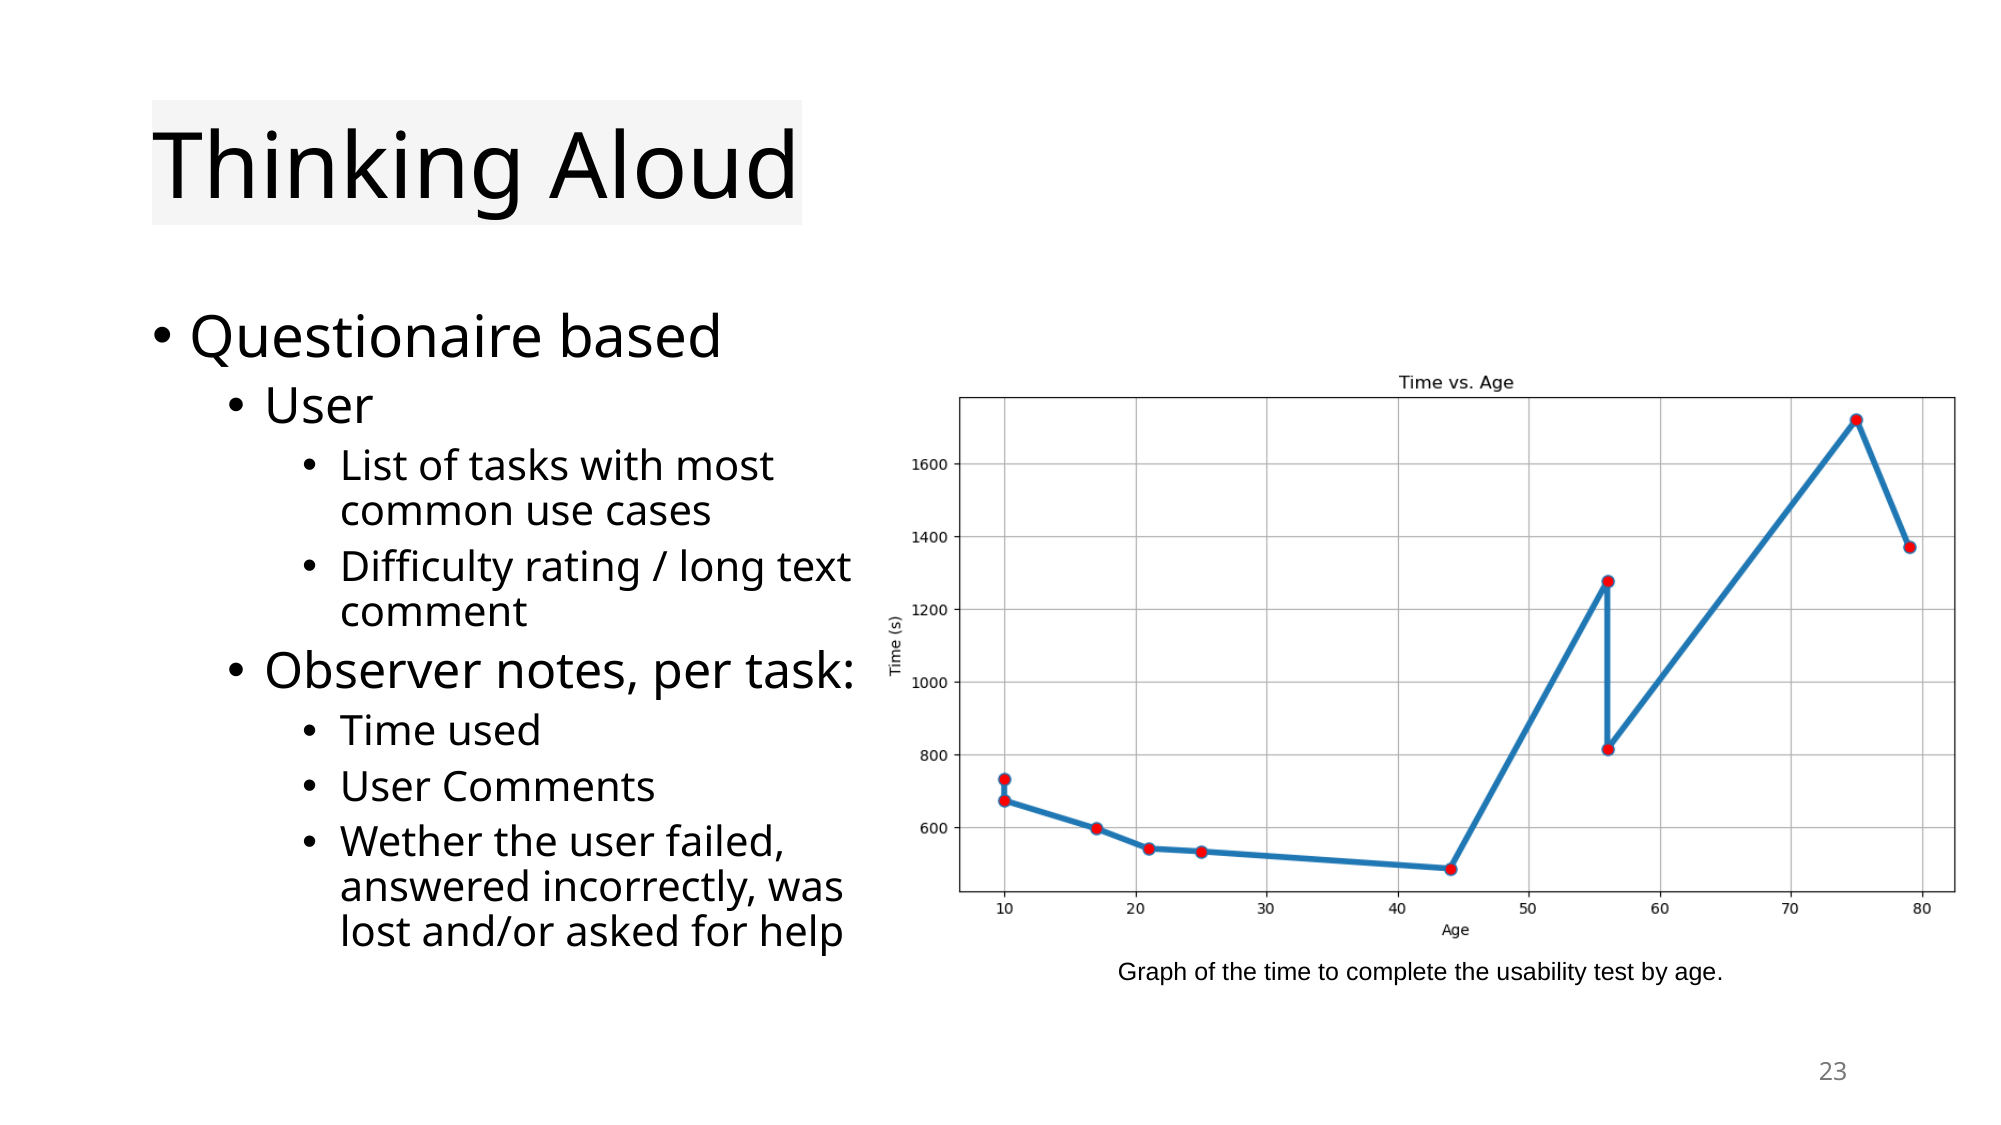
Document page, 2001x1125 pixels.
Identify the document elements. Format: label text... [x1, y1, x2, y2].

slide_number 23 [1412, 1042, 1863, 1103]
text_box Graph of the time to complete the usability test by age. [1093, 949, 1750, 993]
list Questionaire based User List of tasks with most common use cases Difficulty rating / long text comment Observer notes, per task: Time used User Comments Wether the user failed, answered incorrectly, was lost and/or asked for help [137, 299, 880, 1014]
title Thinking Aloud [137, 59, 1863, 278]
picture [879, 364, 1964, 949]
